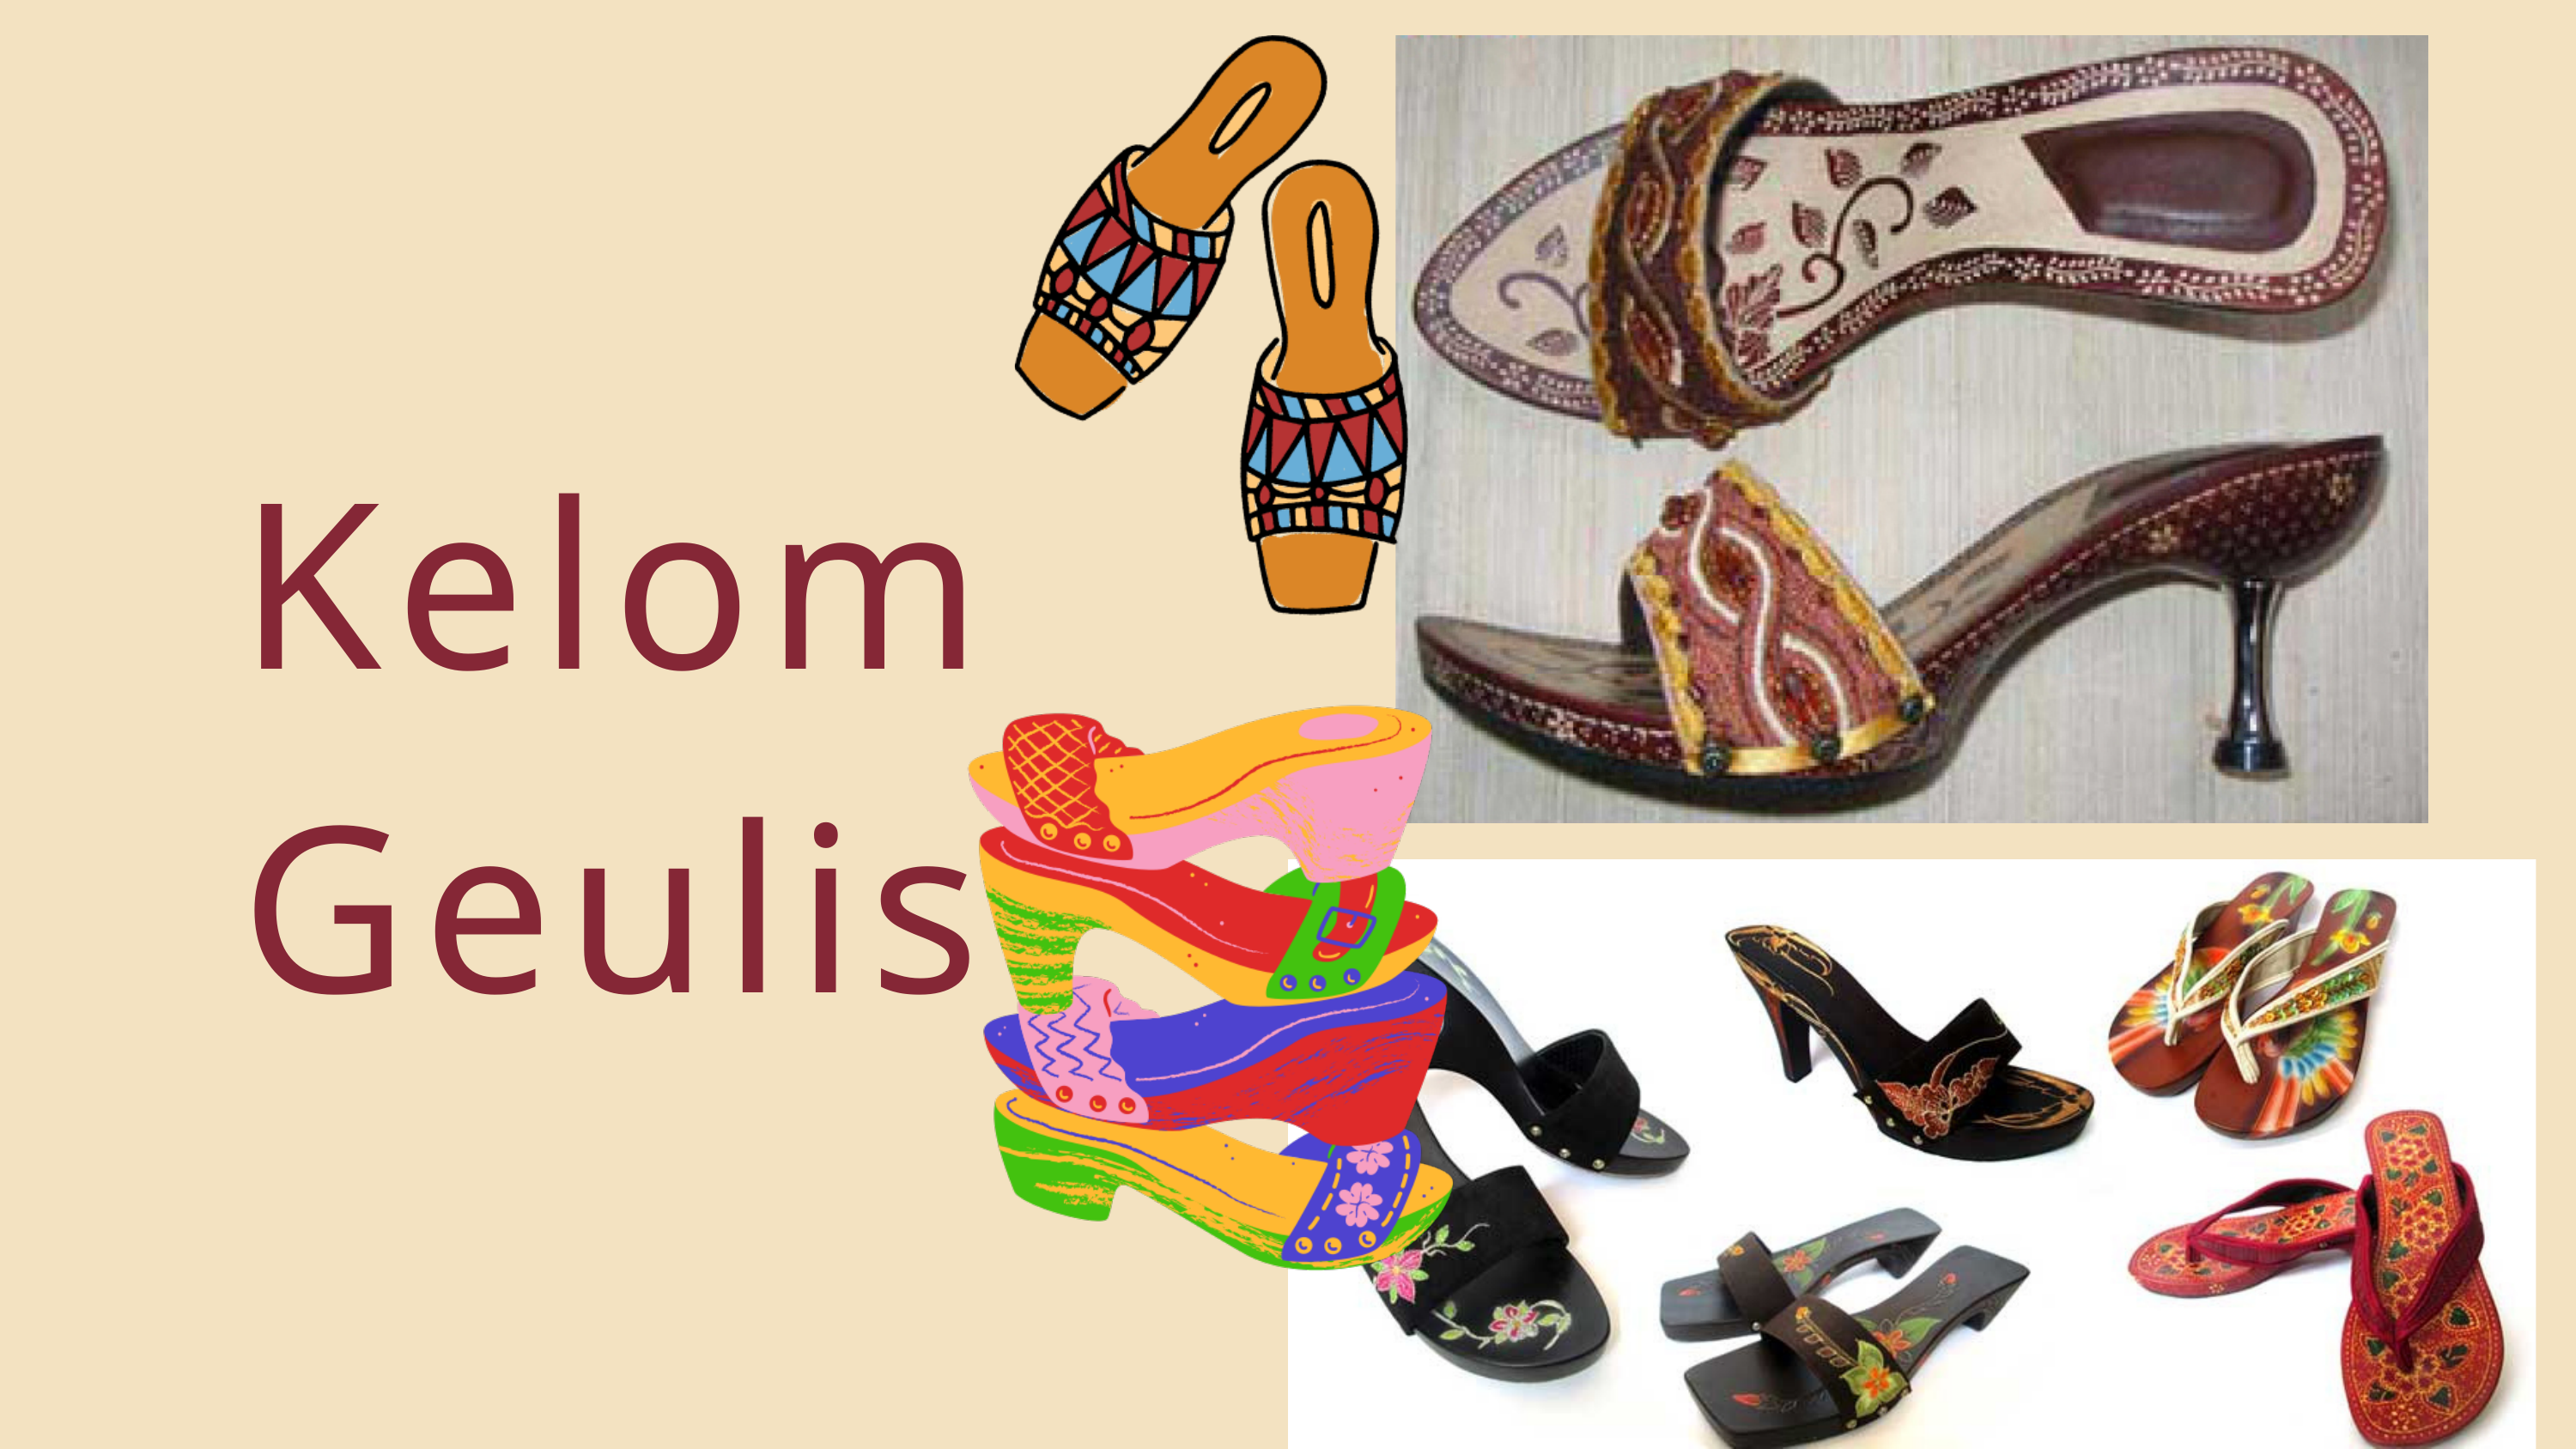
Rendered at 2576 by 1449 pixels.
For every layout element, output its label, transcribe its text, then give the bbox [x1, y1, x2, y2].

text_box [953, 702, 1469, 1282]
text_box Kelom Geulis [0, 391, 1288, 1039]
text_box [1014, 35, 1408, 615]
text_box [1288, 859, 2537, 1449]
text_box [1395, 35, 2428, 823]
